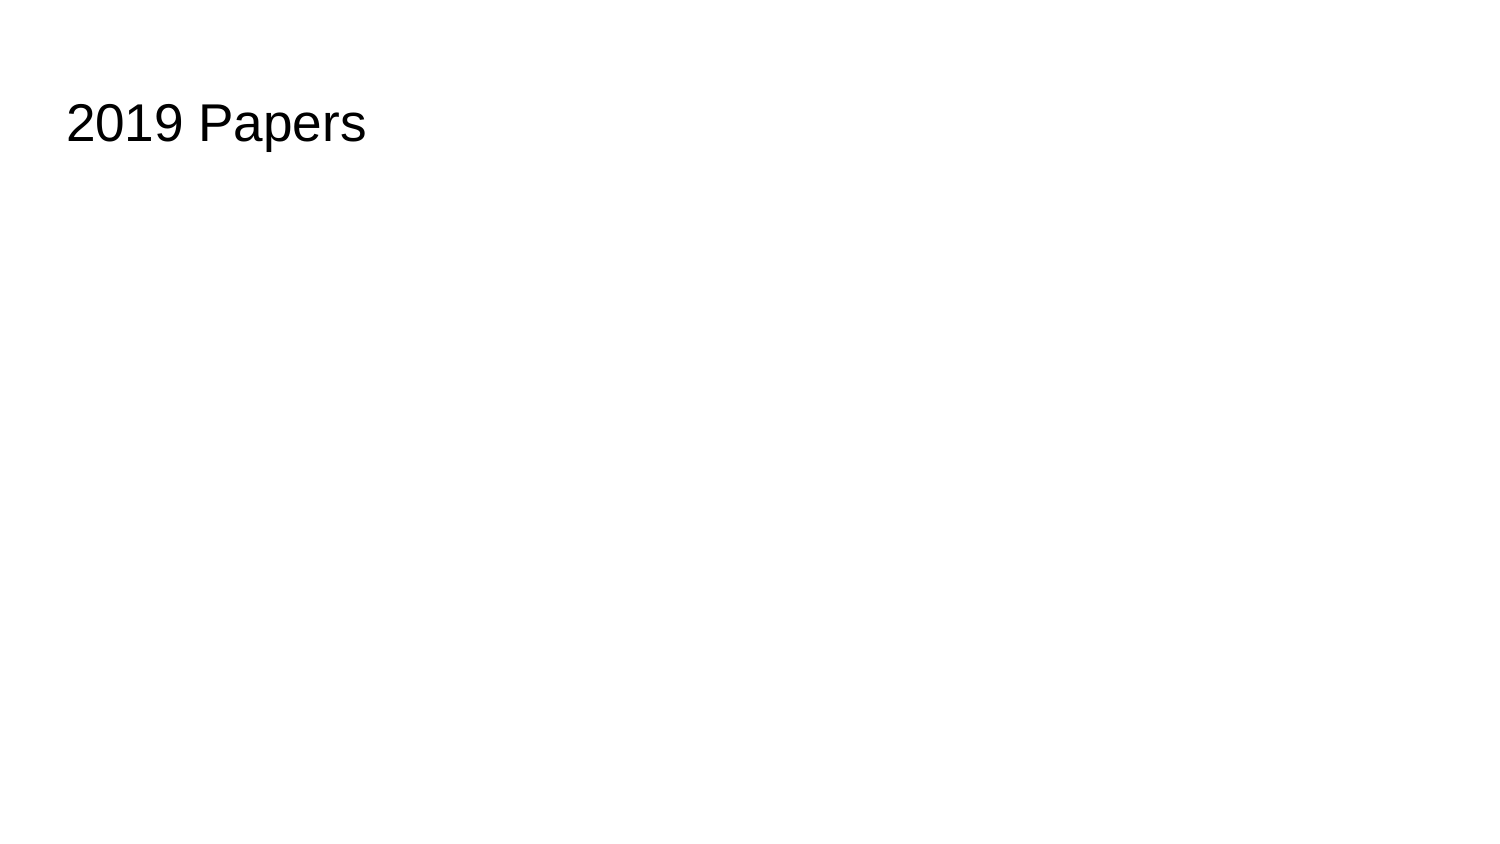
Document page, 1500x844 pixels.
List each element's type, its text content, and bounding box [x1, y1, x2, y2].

title 2019 Papers [51, 72, 1449, 167]
